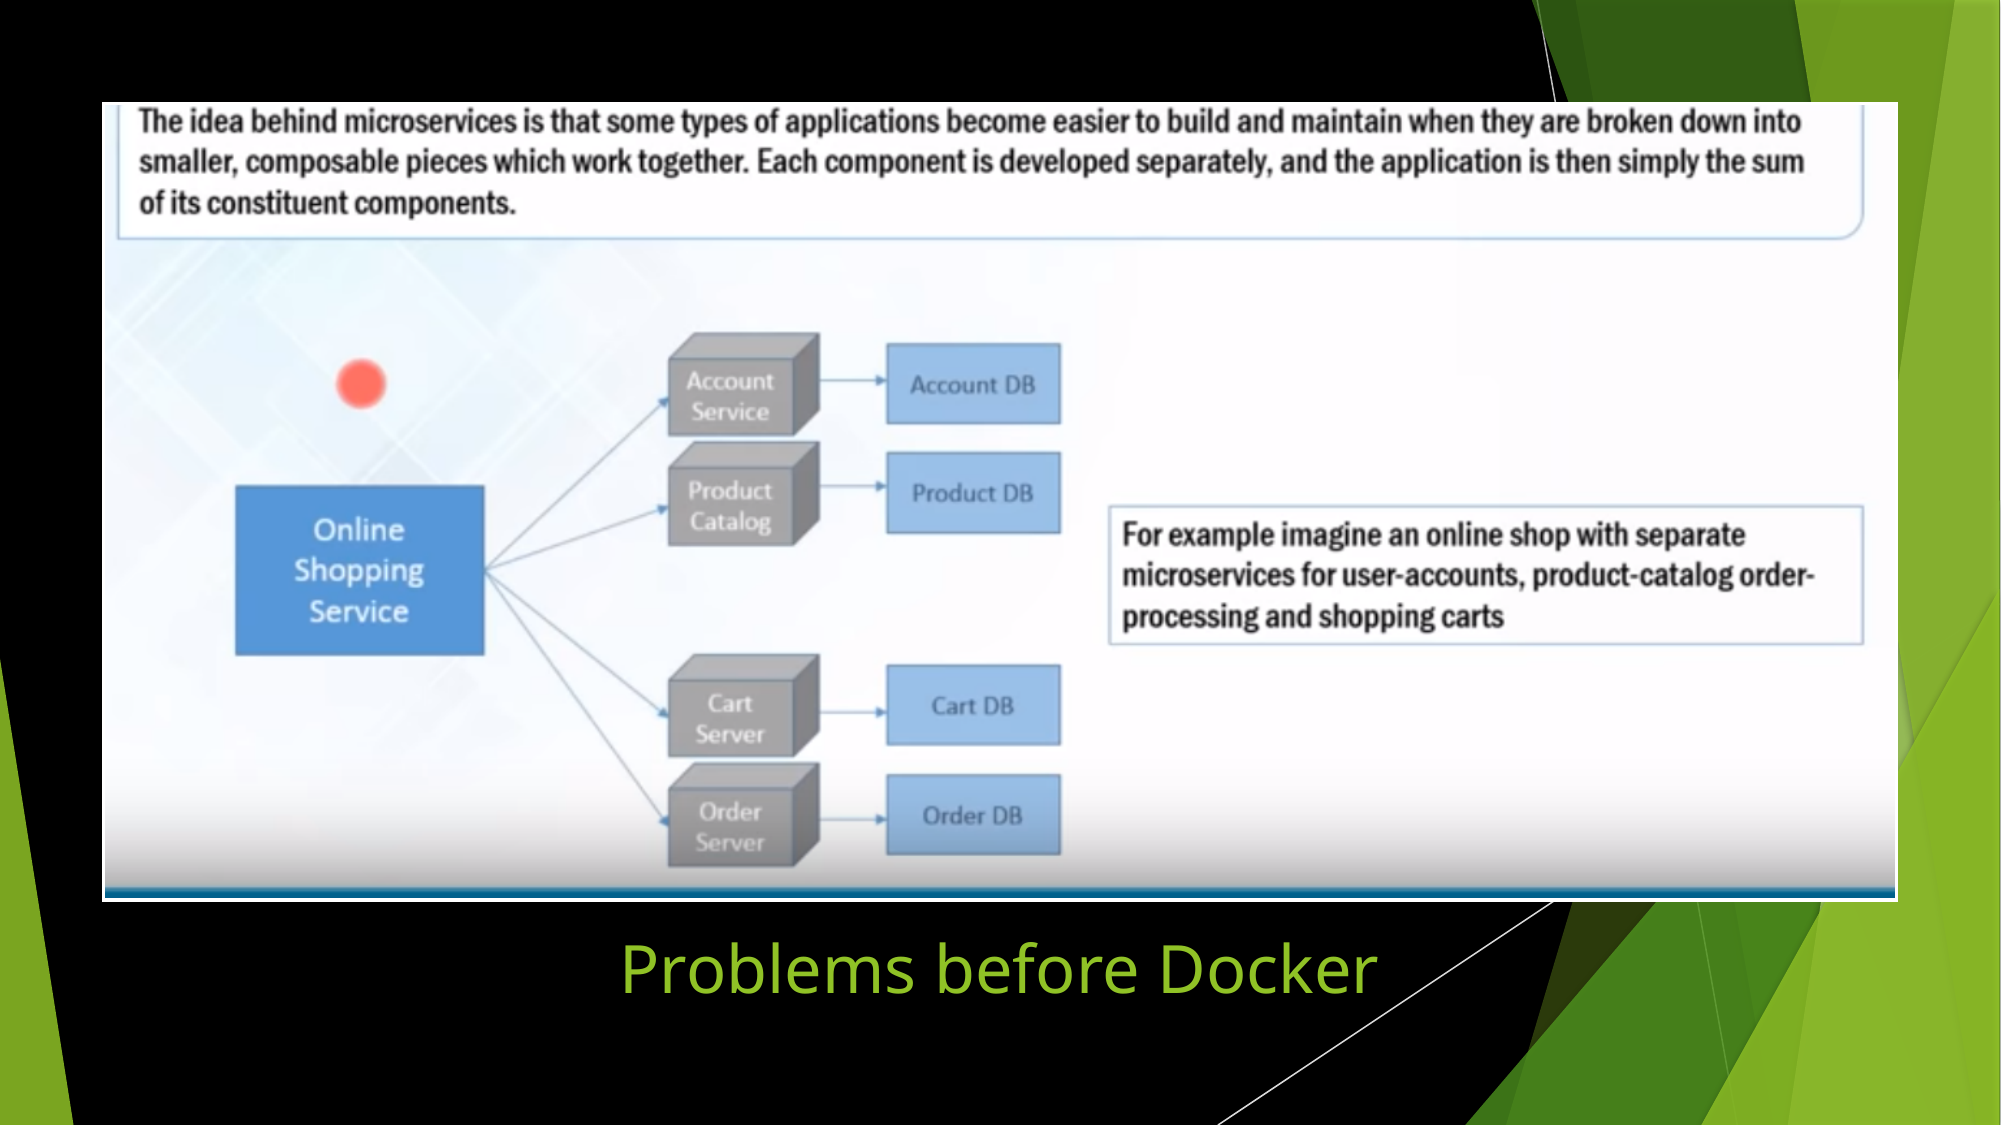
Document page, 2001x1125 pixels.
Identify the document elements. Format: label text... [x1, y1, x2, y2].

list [104, 104, 1896, 899]
title Problems before Docker [105, 914, 1895, 1020]
